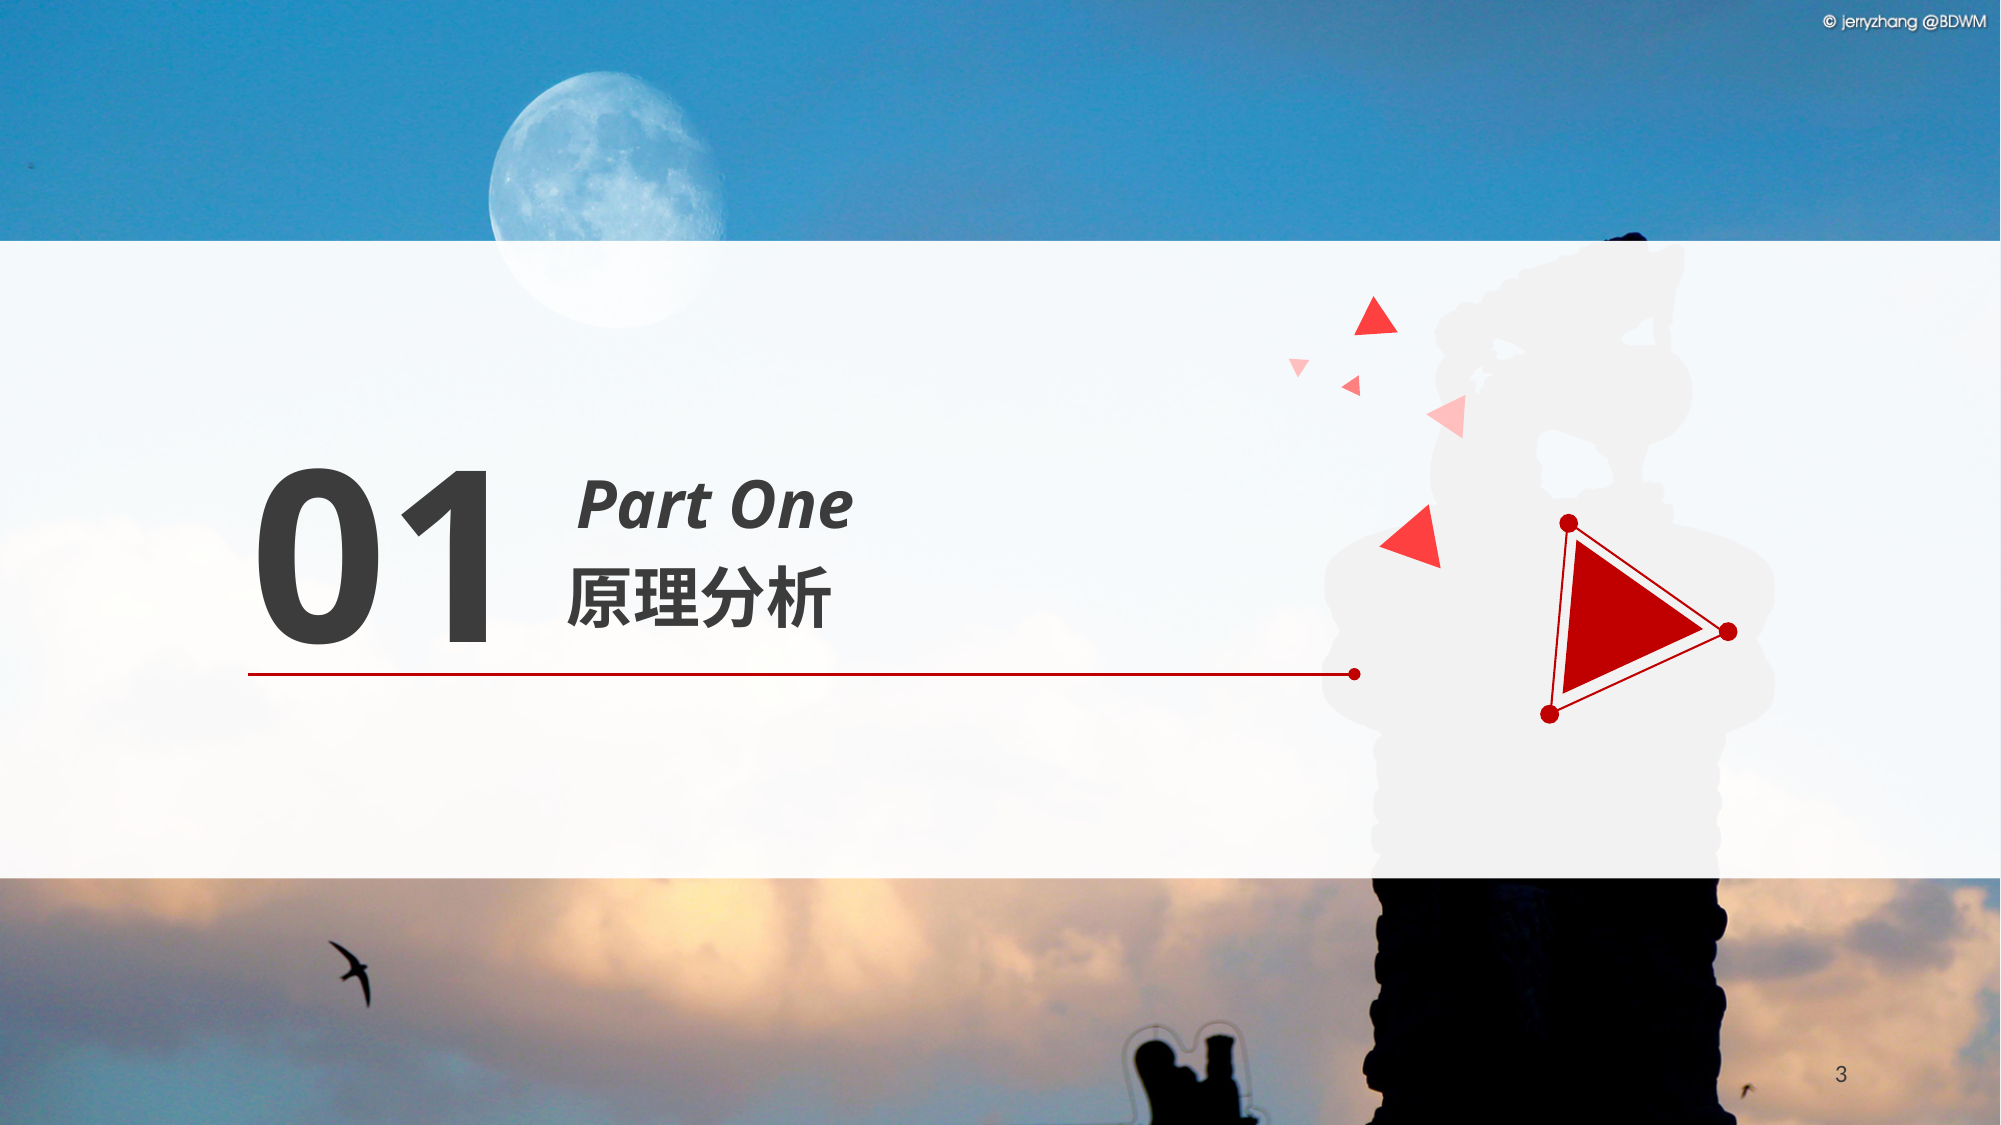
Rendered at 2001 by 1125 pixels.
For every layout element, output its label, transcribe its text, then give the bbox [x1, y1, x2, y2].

text_box [0, 240, 2000, 879]
text_box [1379, 504, 1441, 569]
text_box [1718, 622, 1738, 642]
text_box Part One [561, 454, 871, 550]
text_box 原理分析 [551, 548, 1073, 644]
text_box [1559, 513, 1579, 533]
text_box [1288, 358, 1310, 378]
text_box [1354, 296, 1398, 336]
picture [0, 0, 2001, 1125]
text_box 01 [252, 417, 523, 673]
text_box [1426, 394, 1466, 439]
slide_number 3 [1412, 1042, 1863, 1103]
text_box [1341, 375, 1361, 397]
text_box [1551, 528, 1719, 710]
text_box [1540, 704, 1560, 724]
